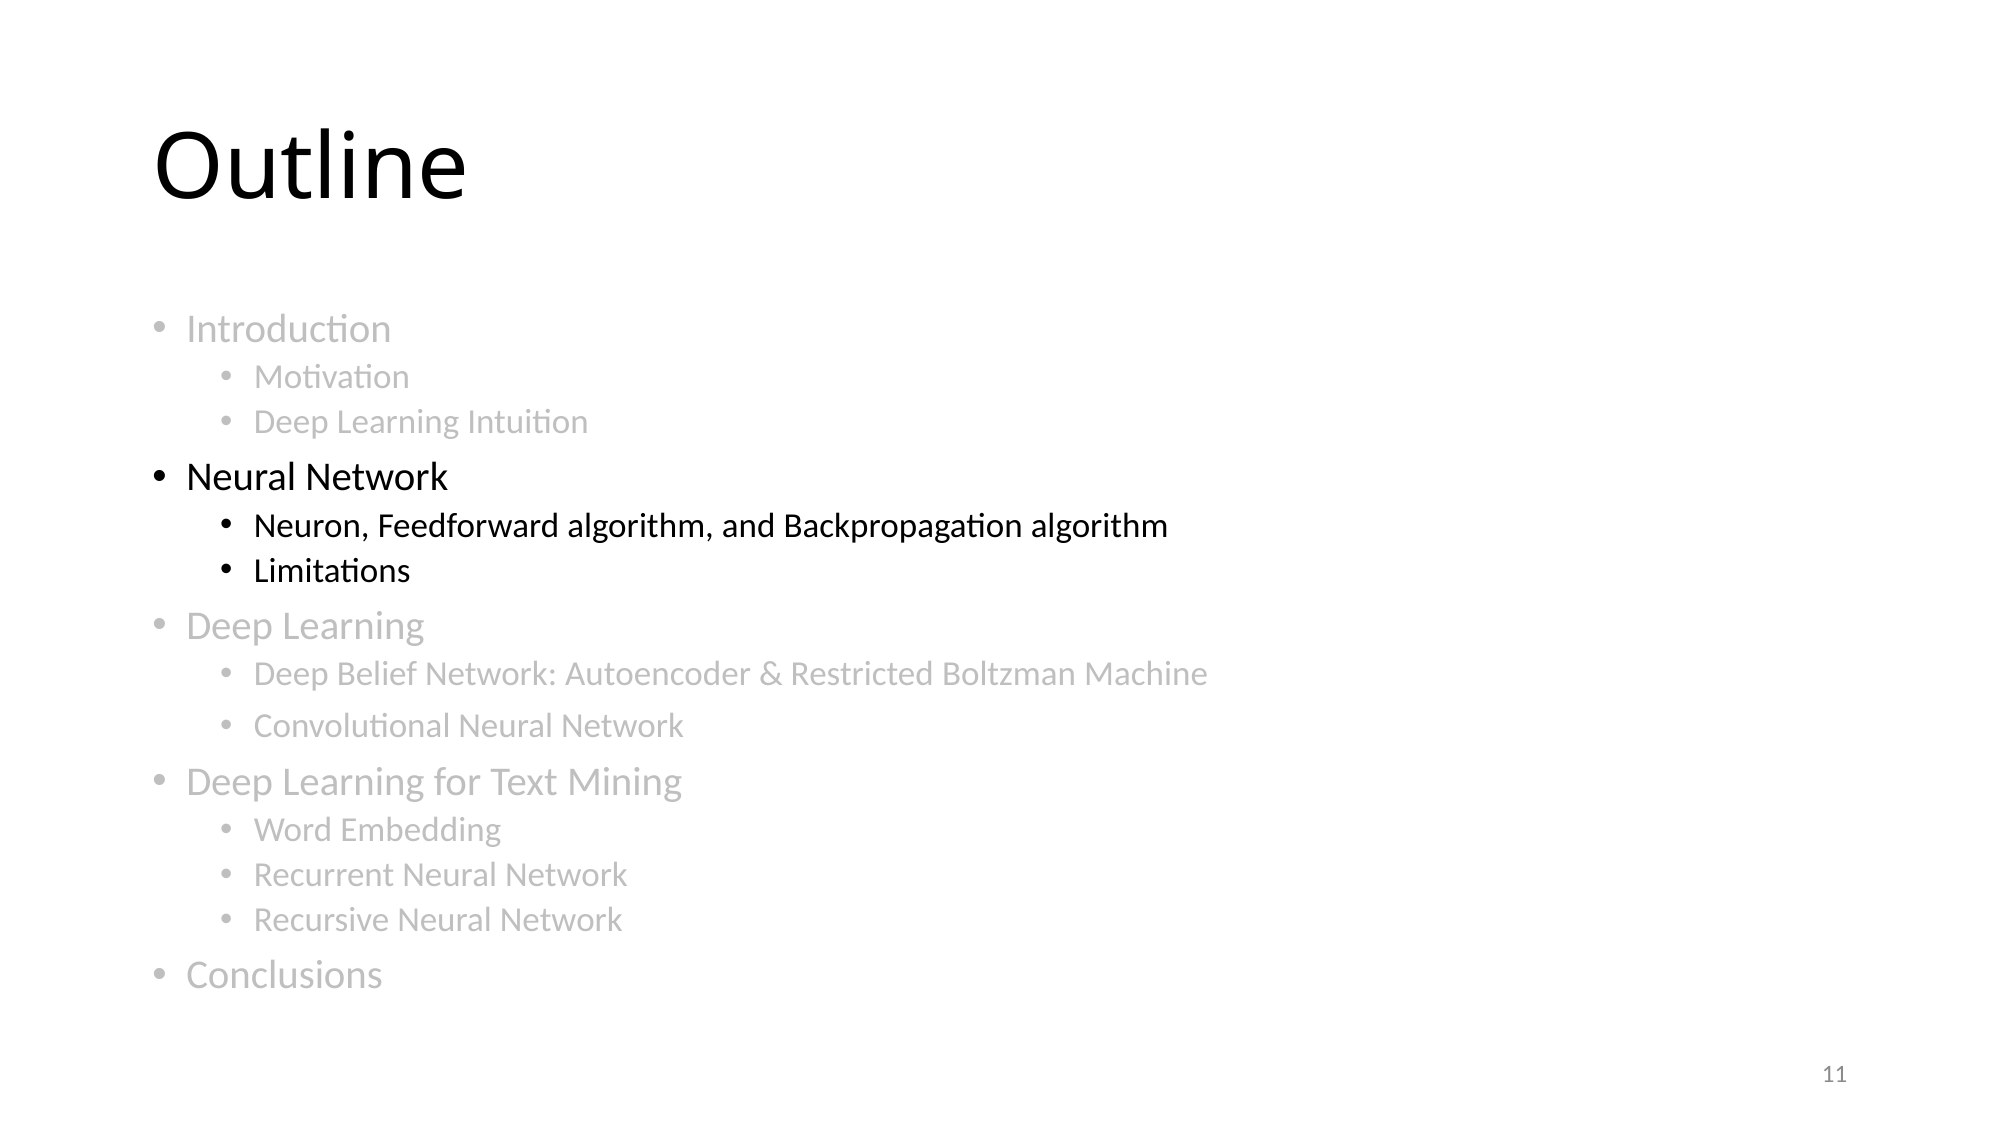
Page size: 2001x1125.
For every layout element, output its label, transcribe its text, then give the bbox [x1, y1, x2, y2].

title Outline [137, 59, 1863, 278]
slide_number 11 [1412, 1042, 1863, 1103]
list Introduction Motivation Deep Learning Intuition Neural Network Neuron, Feedforward algorithm, and Backpropagation algorithm Limitations Deep Learning Deep Belief Network: Autoencoder & Restricted Boltzman Machine Convolutional Neural Network Deep Learning for Text Mining Word Embedding Recurrent Neural Network Recursive Neural Network Conclusions [137, 299, 1863, 1014]
